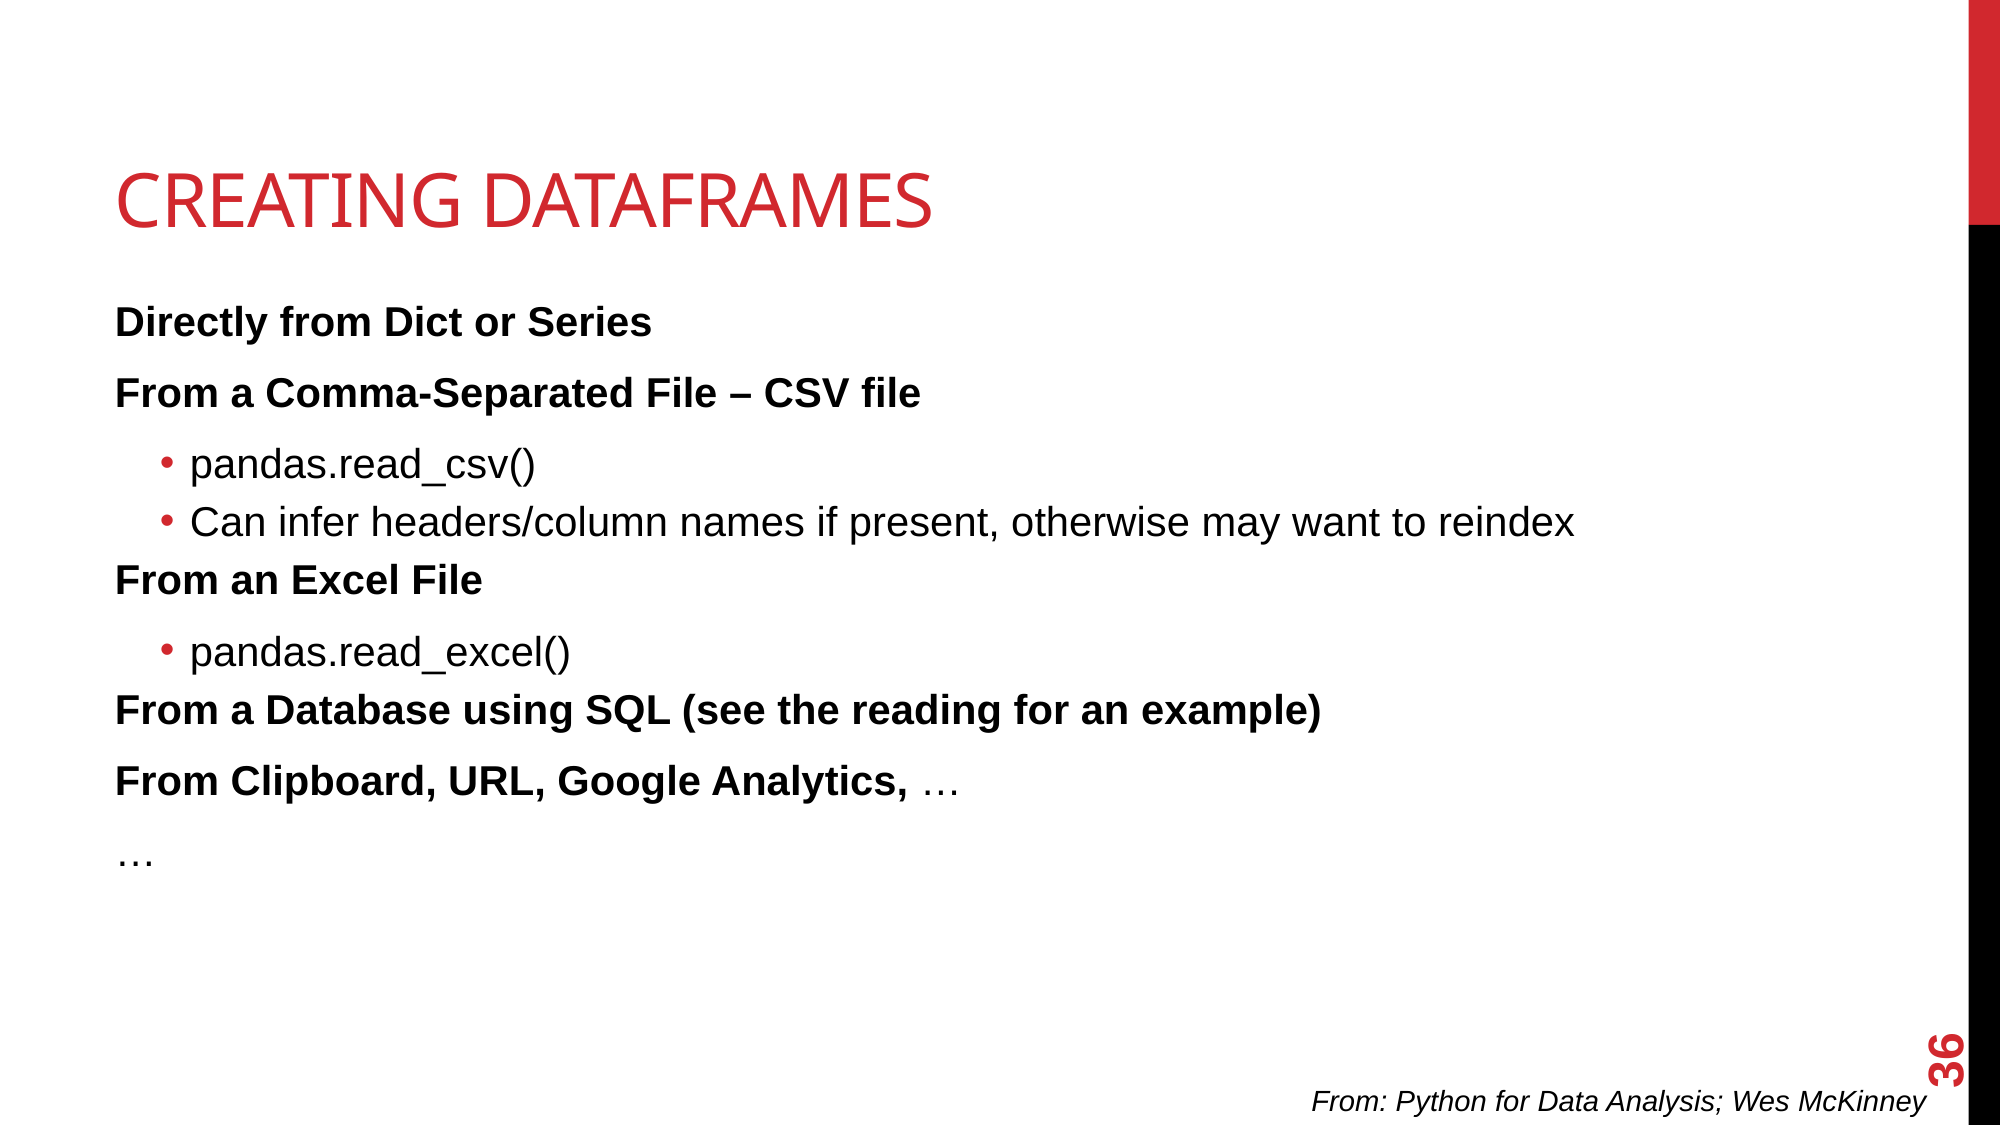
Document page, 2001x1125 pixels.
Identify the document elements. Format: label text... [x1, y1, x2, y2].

list Directly from Dict or Series From a Comma-Separated File – CSV file pandas.read_csv() Can infer headers/column names if present, otherwise may want to reindex From an Excel File pandas.read_excel() From a Database using SQL (see the reading for an example) From Clipboard, URL, Google Analytics, … … [99, 287, 1767, 1005]
slide_number 36 [1903, 887, 1984, 1104]
title Creating Dataframes [99, 25, 1367, 250]
text_box From: Python for Data Analysis; Wes McKinney [1296, 1074, 1943, 1125]
